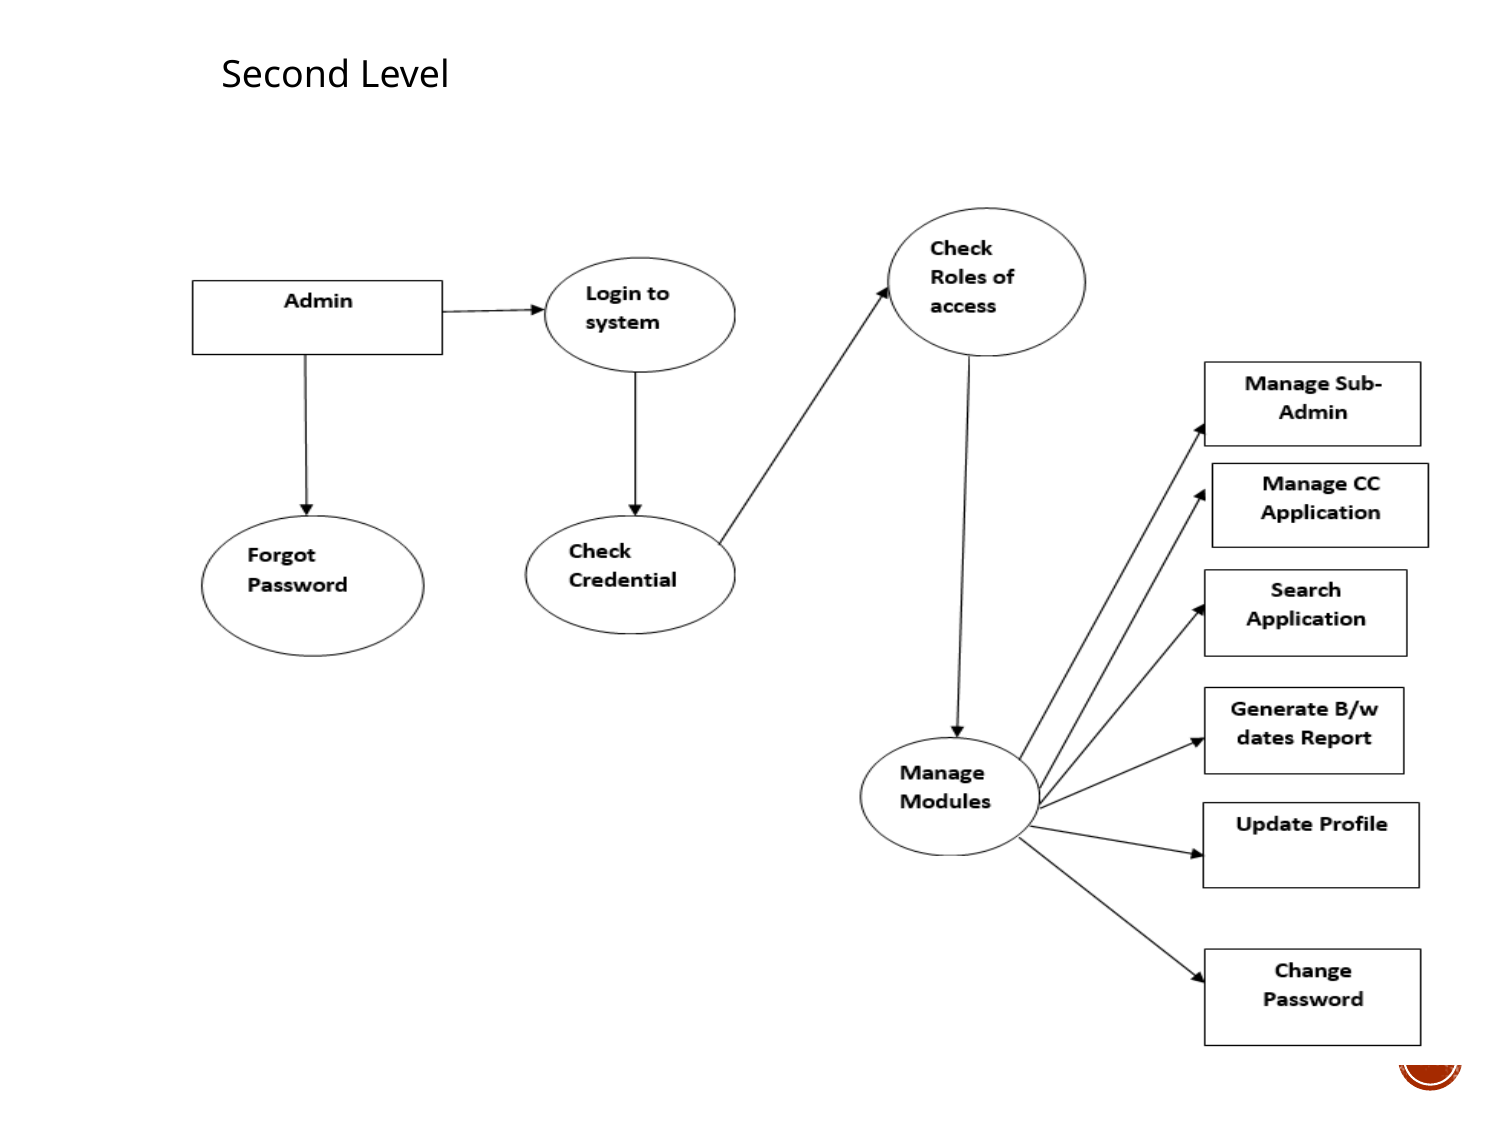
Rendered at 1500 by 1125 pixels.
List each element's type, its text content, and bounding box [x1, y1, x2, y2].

text_box Second Level [206, 42, 762, 103]
picture [183, 160, 1483, 1065]
